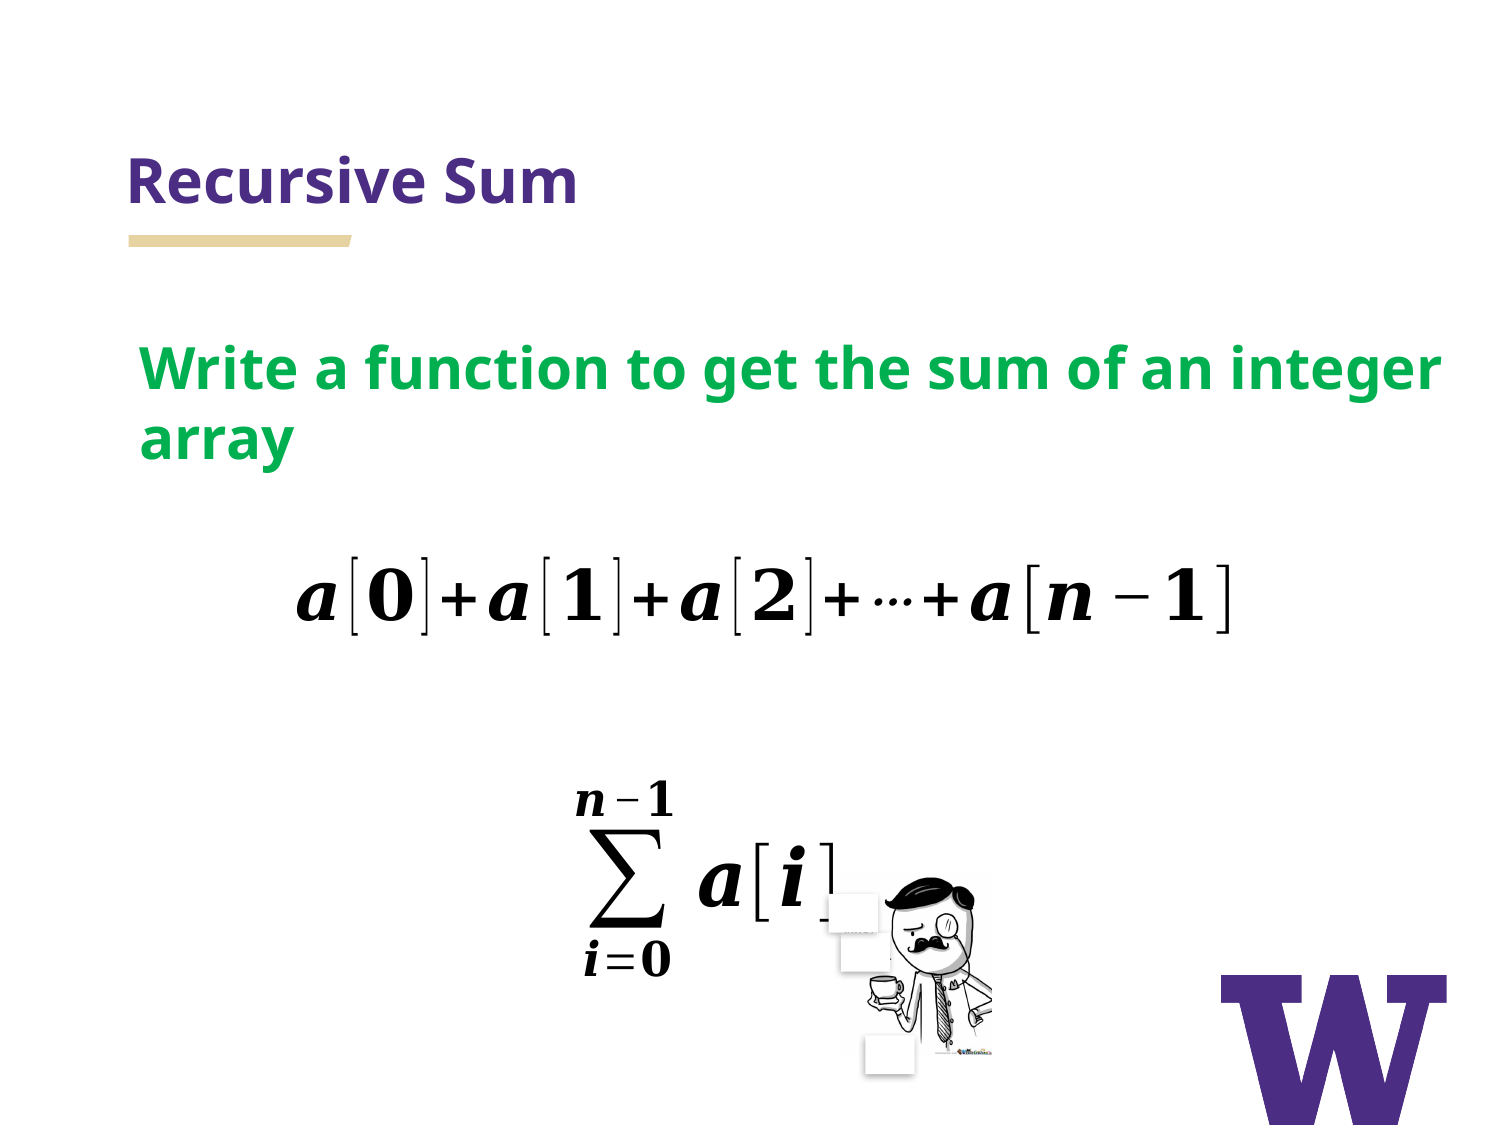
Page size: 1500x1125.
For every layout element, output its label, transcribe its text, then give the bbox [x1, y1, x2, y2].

title Recursive Sum [110, 60, 1453, 224]
list Write a function to get the sum of an integer array [124, 323, 1469, 425]
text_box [828, 872, 992, 1075]
picture [1221, 975, 1447, 1125]
picture [128, 235, 352, 247]
